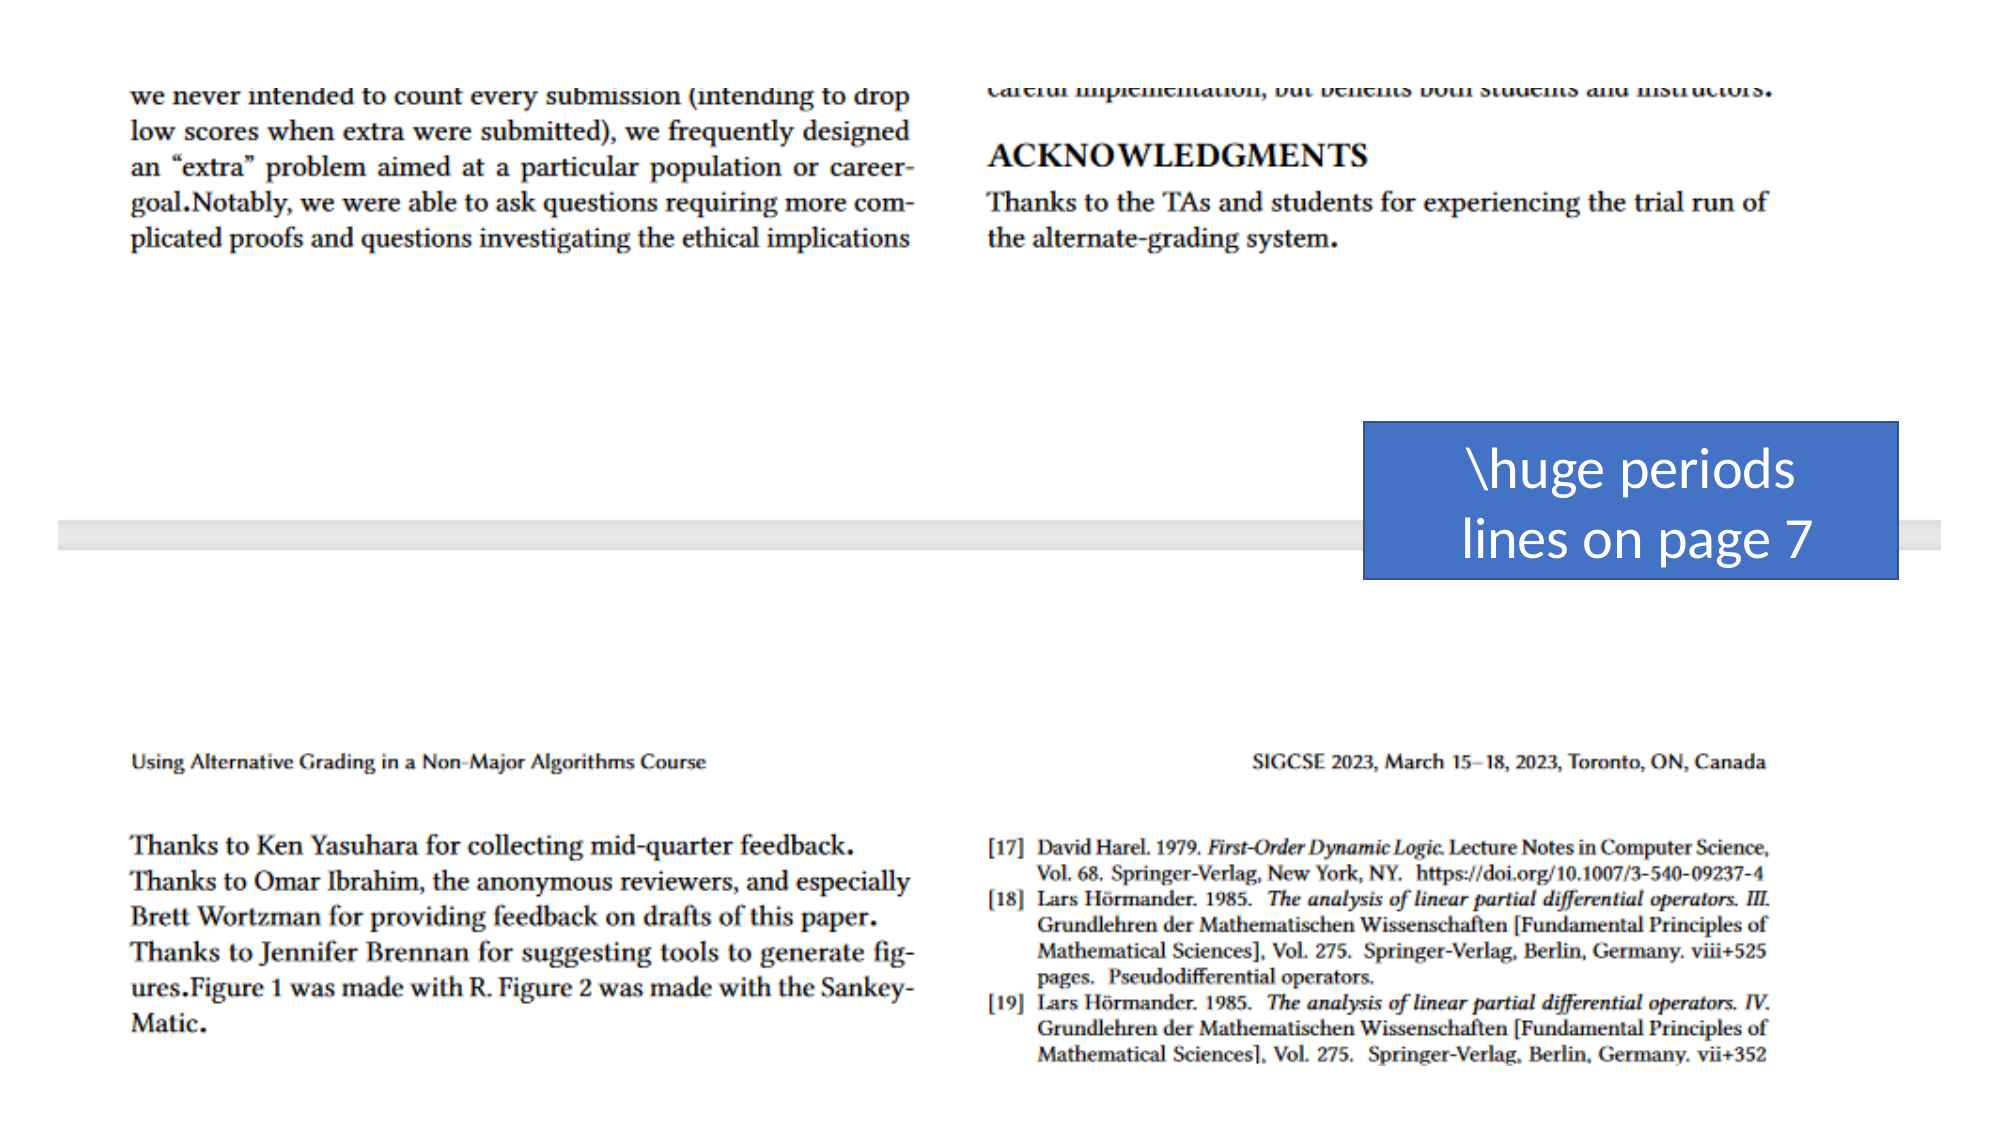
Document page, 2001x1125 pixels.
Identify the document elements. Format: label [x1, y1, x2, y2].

picture [58, 88, 1941, 1066]
